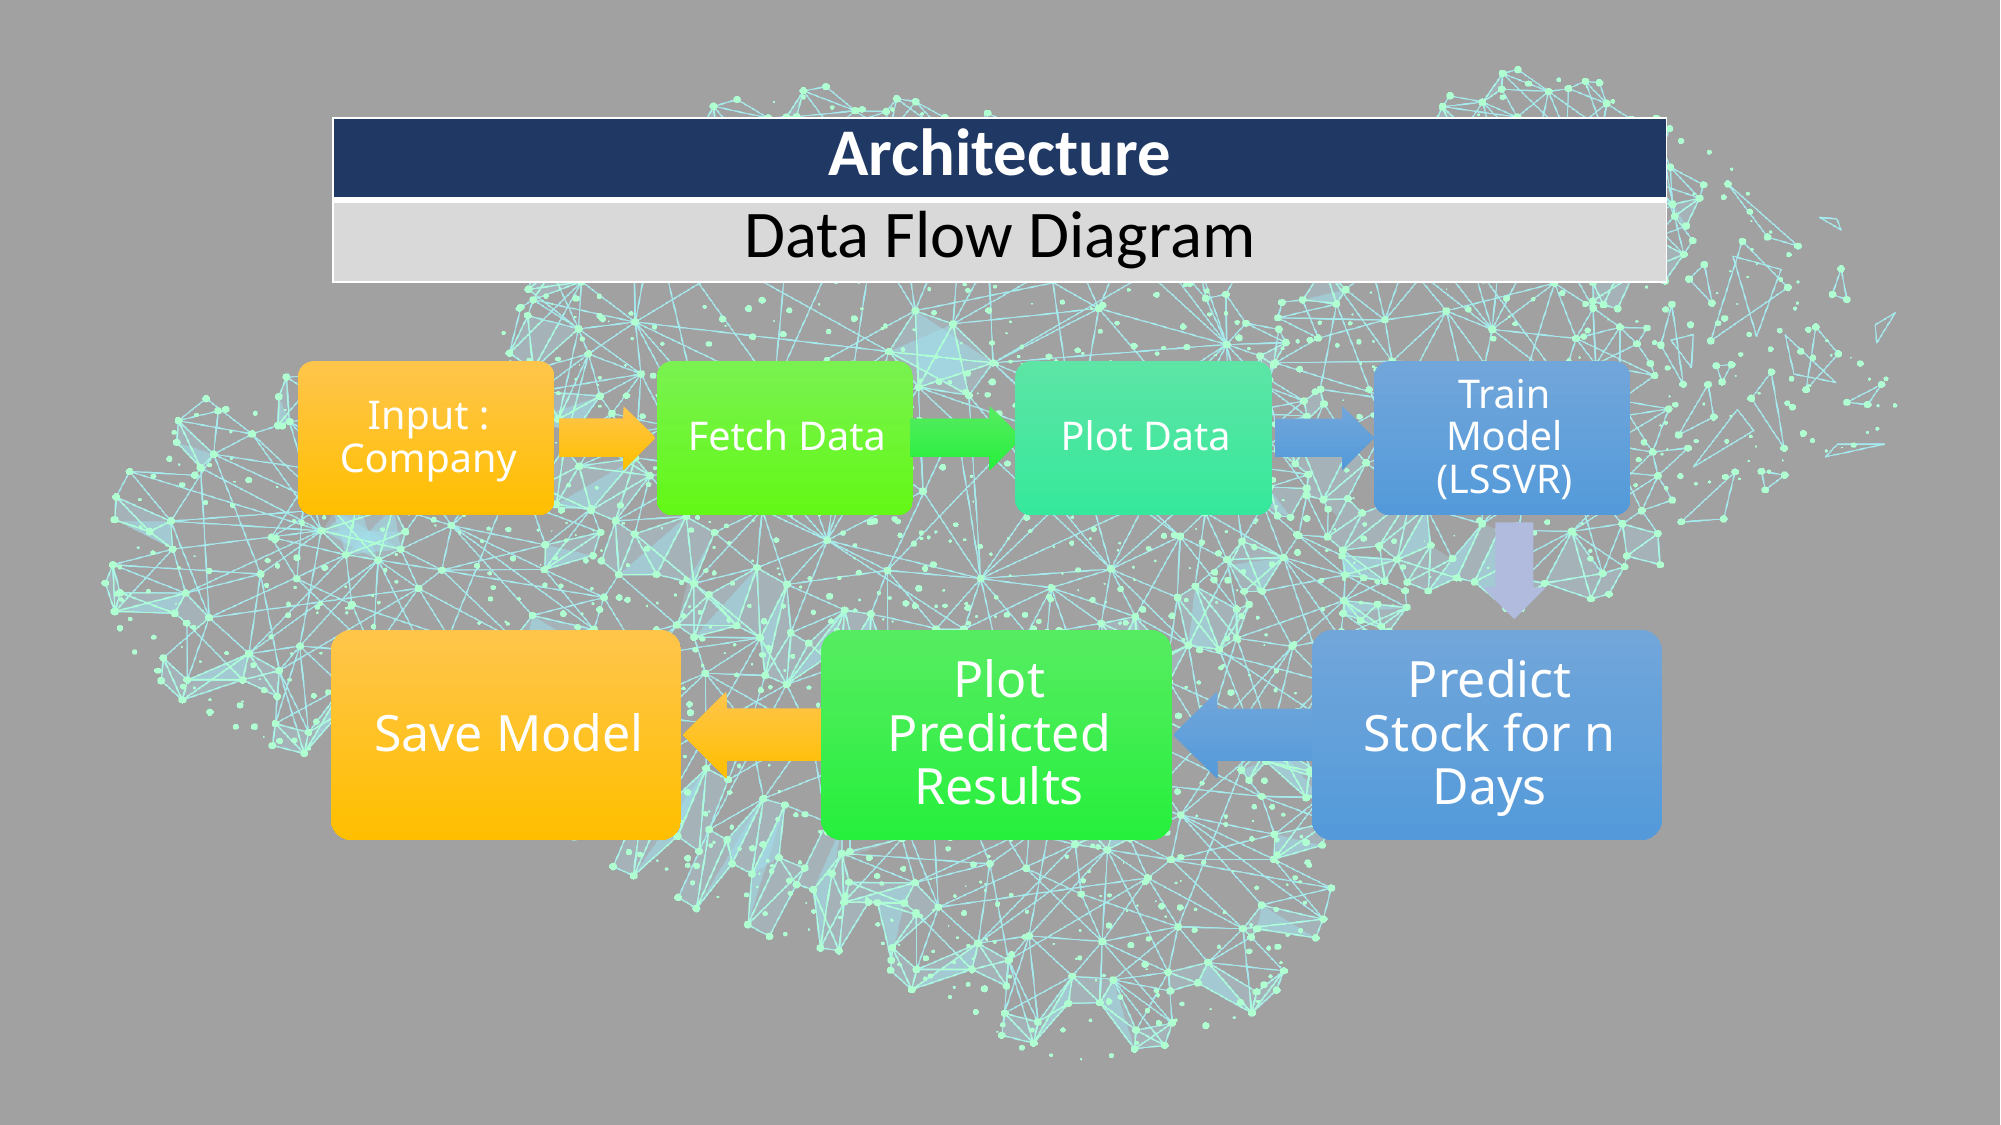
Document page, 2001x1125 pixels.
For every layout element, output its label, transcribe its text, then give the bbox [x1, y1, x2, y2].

table_header Architecture [334, 119, 1666, 197]
table_cell Data Flow Diagram [334, 203, 1666, 281]
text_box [297, 256, 1664, 917]
